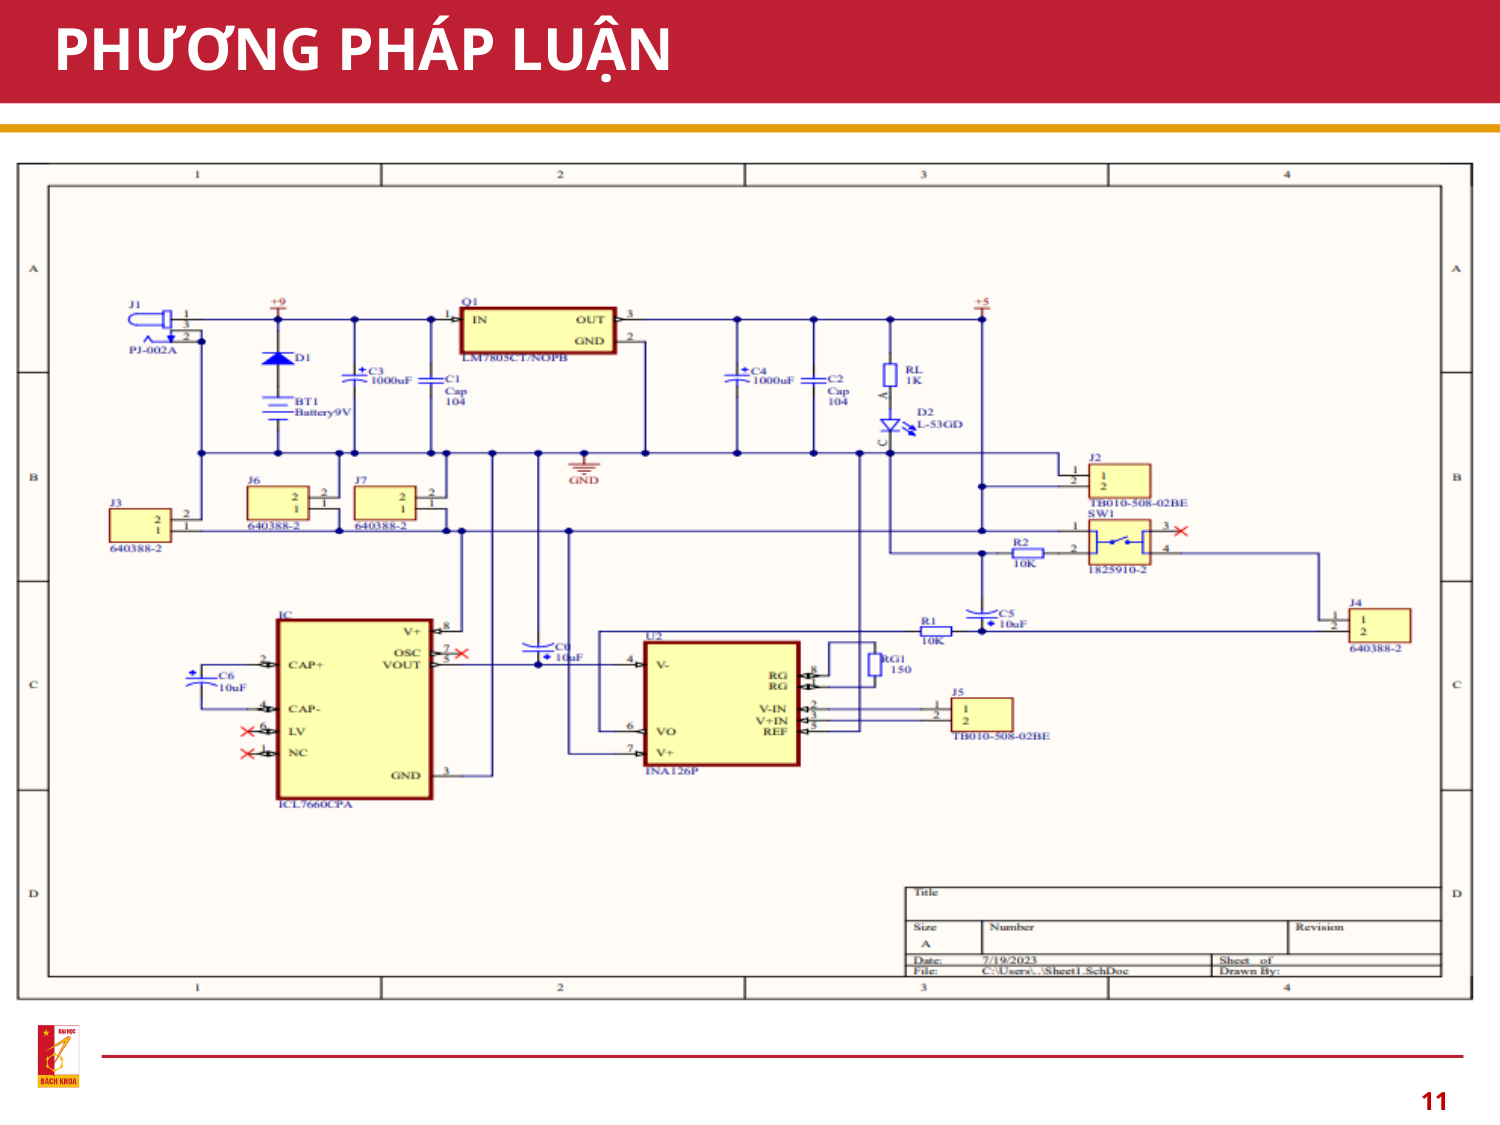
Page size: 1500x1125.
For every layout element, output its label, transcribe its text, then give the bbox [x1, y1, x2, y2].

picture [0, 0, 1500, 1125]
slide_number 11 [1126, 1078, 1464, 1125]
title PHƯƠNG PHÁP LUẬN [38, 12, 1462, 87]
